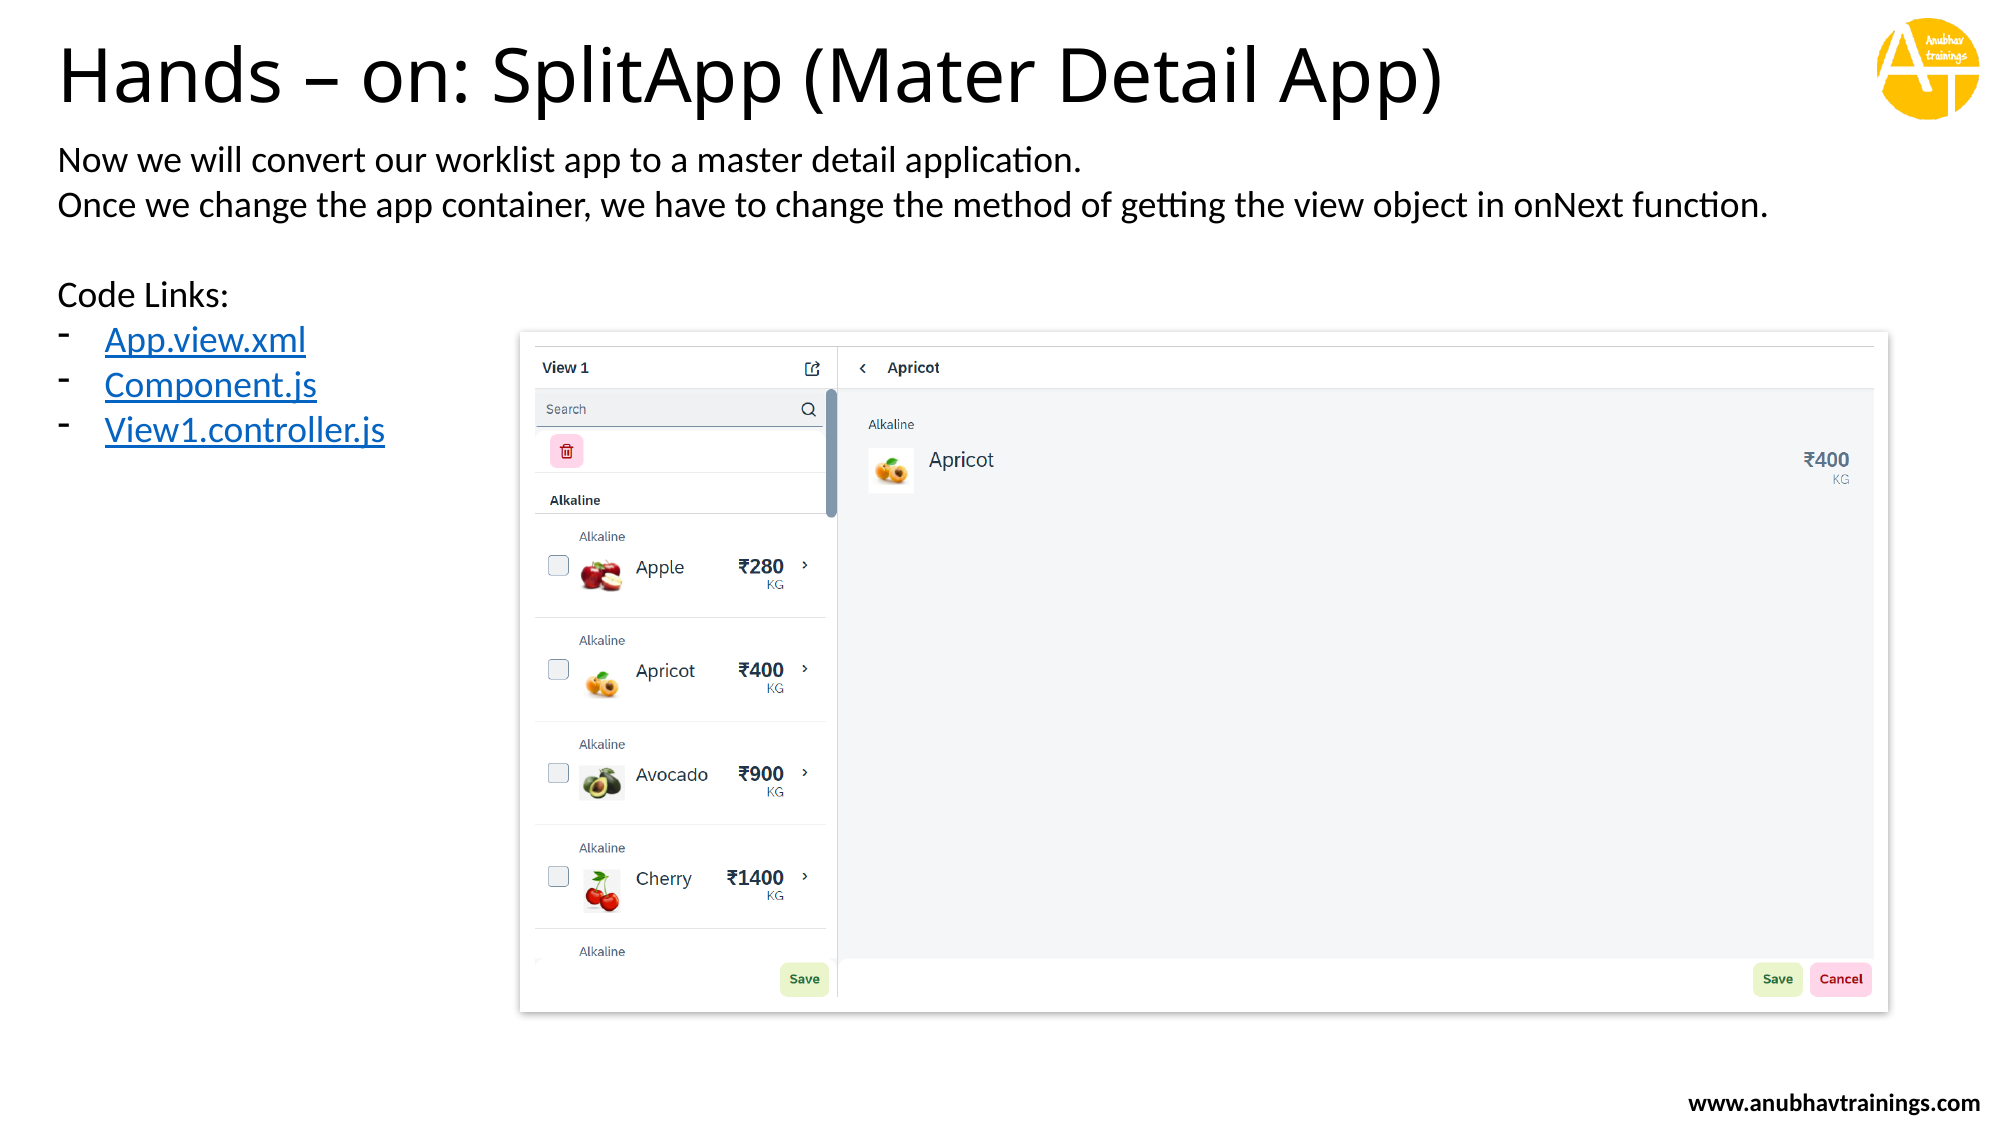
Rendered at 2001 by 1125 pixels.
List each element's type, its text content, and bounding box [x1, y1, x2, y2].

picture [534, 346, 1874, 998]
text_box Now we will convert our worklist app to a master detail application. Once we change the app container, we have to change the method of getting the view object in onNext function. Code Links: App.view.xml Component.js View1.controller.js [42, 127, 1874, 458]
picture [1866, 11, 1985, 128]
footer www.anubhavtrainings.com [1669, 1089, 2000, 1114]
text_box Hands – on: SplitApp (Mater Detail App) [42, 30, 1866, 127]
